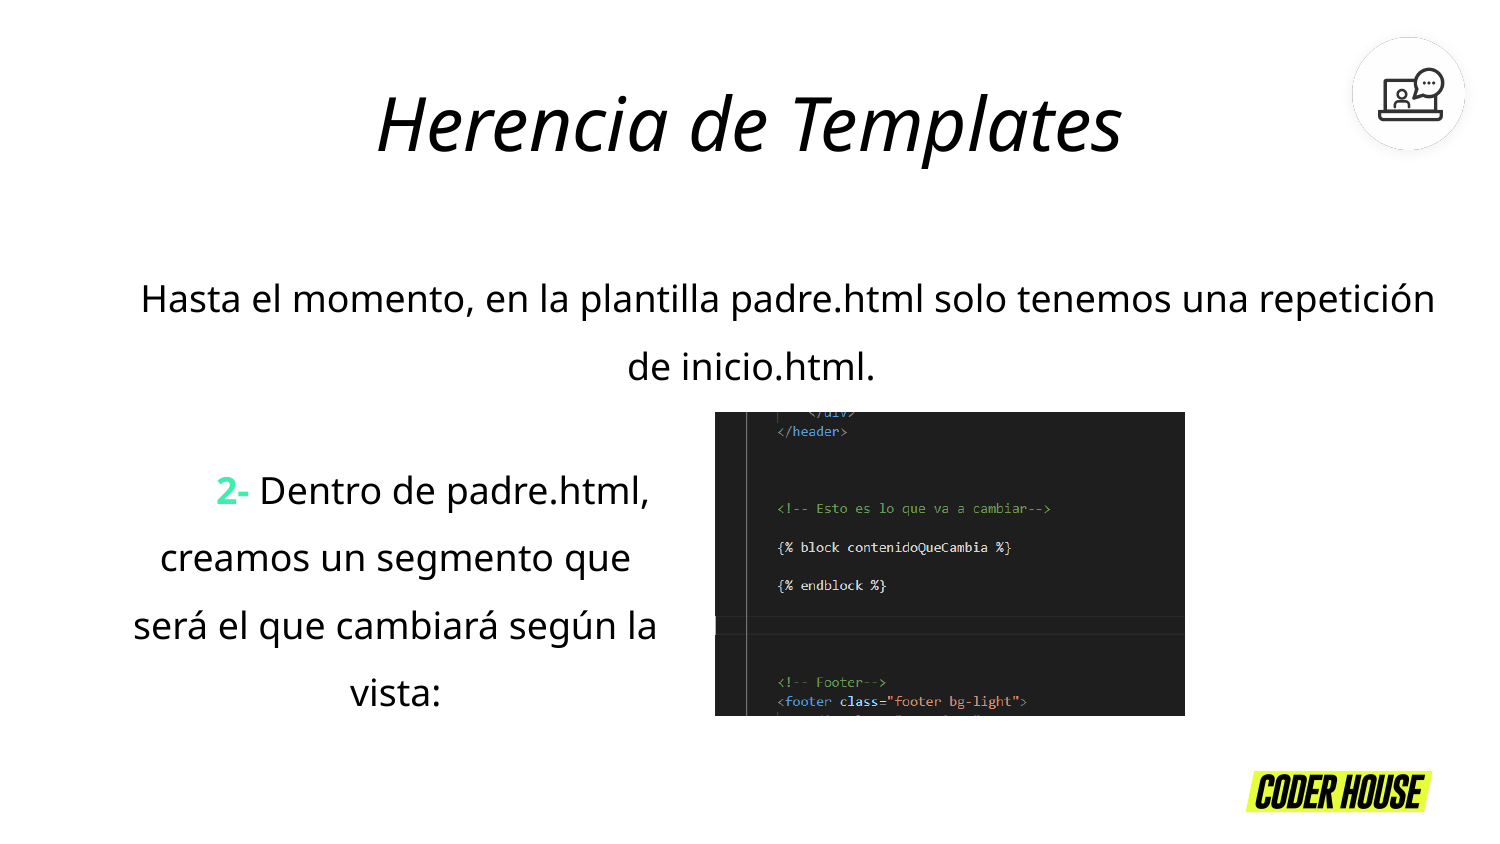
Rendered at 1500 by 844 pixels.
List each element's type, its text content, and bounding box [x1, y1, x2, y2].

picture [715, 411, 1186, 716]
picture [1338, 22, 1479, 164]
text_box 2- Dentro de padre.html, creamos un segmento que será el que cambiará según la vista: [106, 429, 685, 511]
picture [1241, 764, 1437, 819]
text_box Hasta el momento, en la plantilla padre.html solo tenemos una repetición de inicio.html. [50, 237, 1453, 403]
text_box Herencia de Templates [358, 40, 1142, 203]
